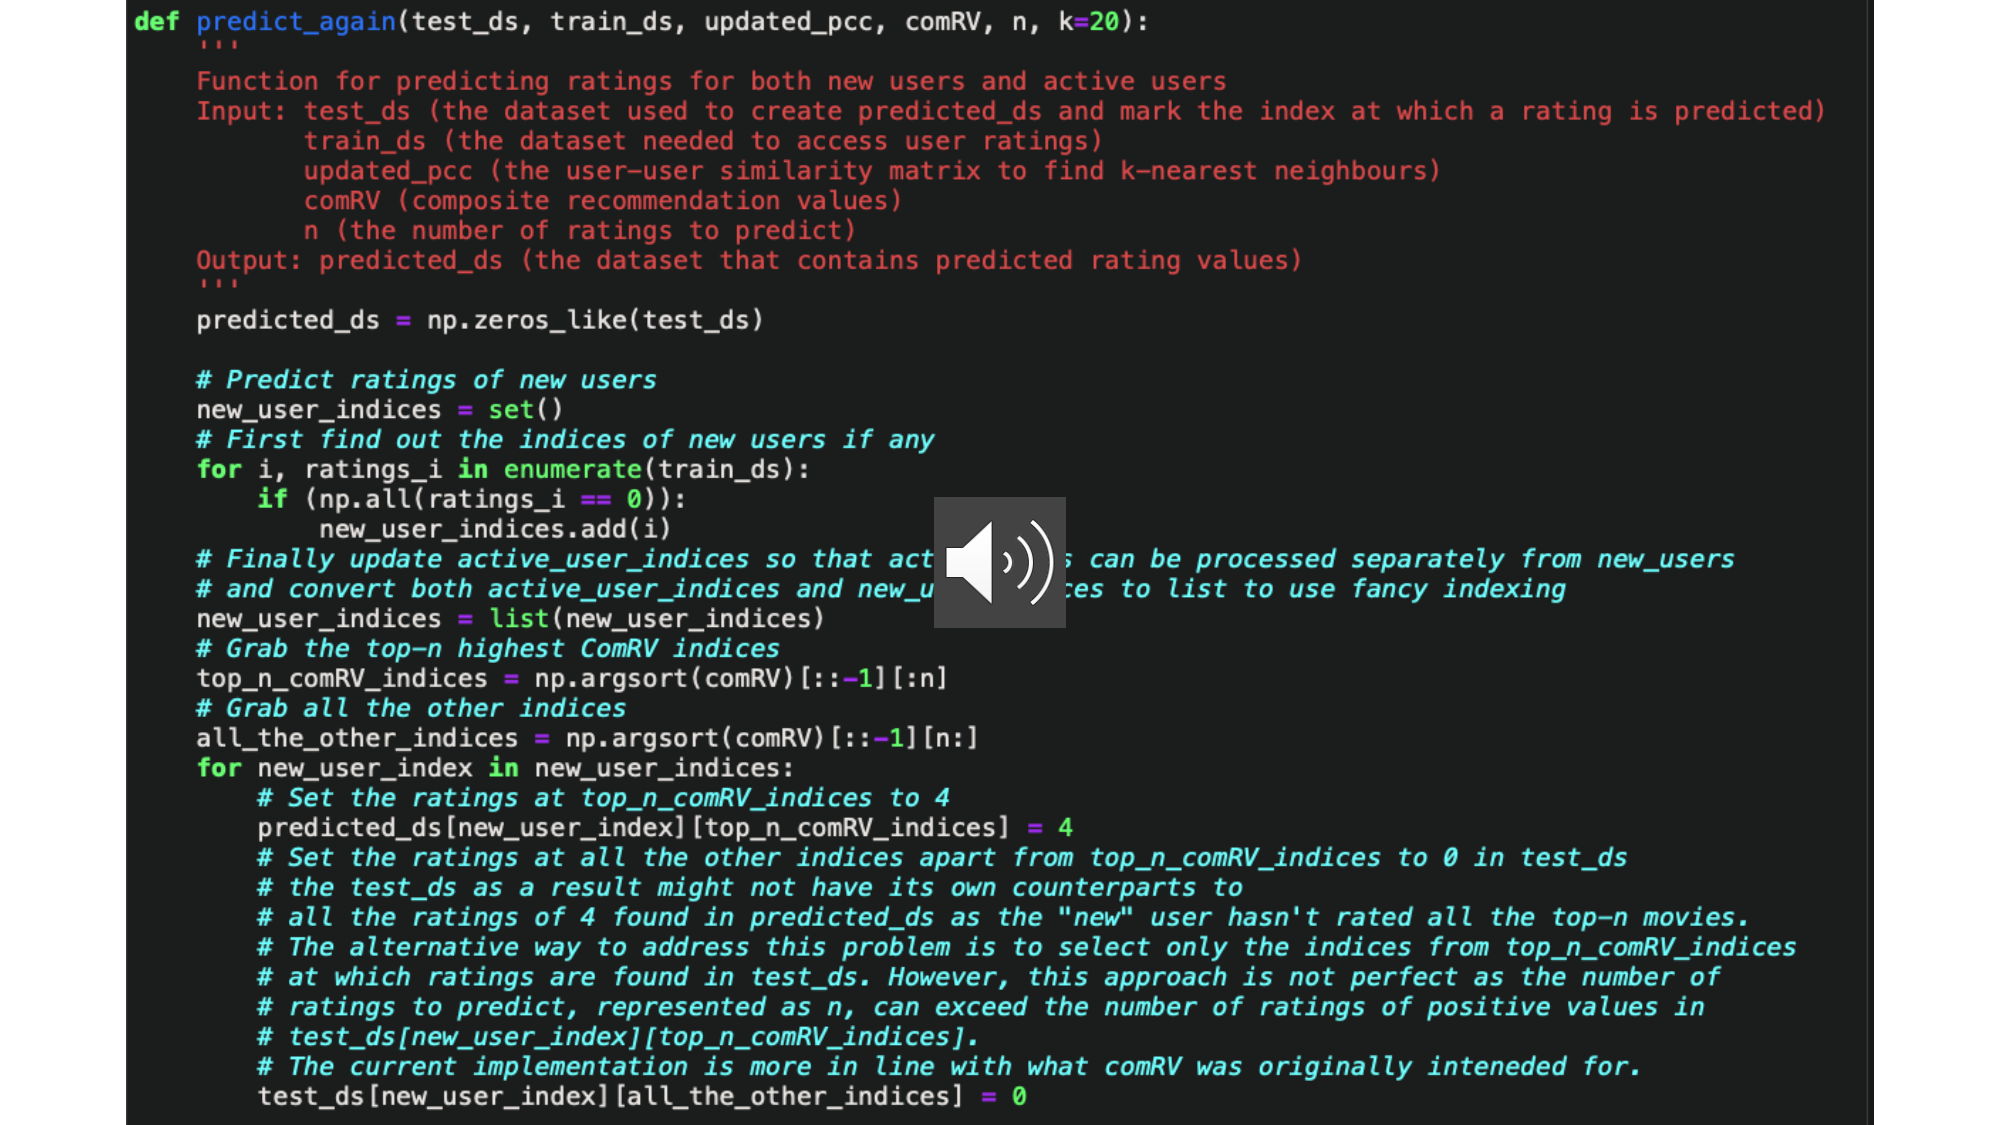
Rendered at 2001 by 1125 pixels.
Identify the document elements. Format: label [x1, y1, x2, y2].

picture [126, 0, 1874, 1125]
